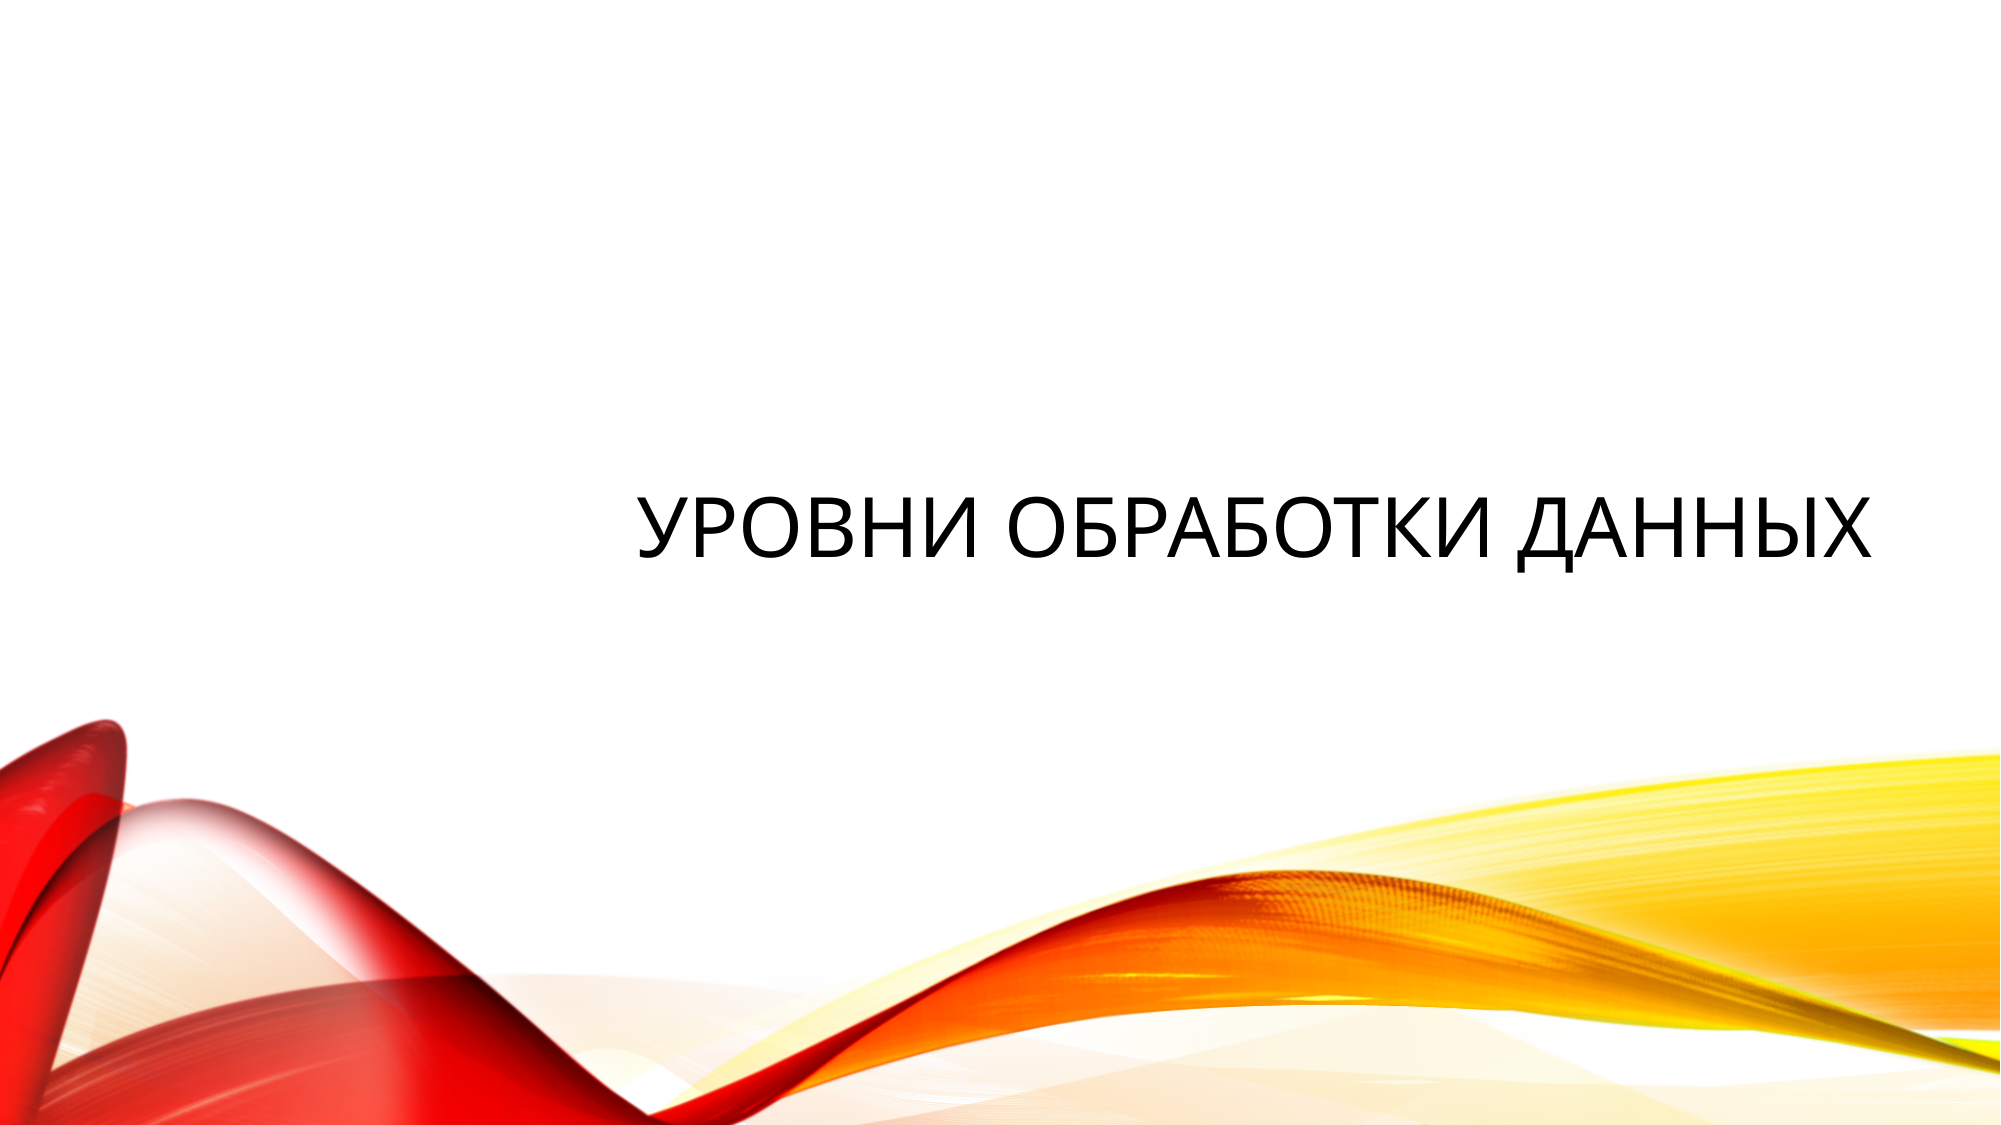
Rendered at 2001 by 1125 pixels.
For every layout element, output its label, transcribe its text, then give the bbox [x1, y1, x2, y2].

picture [0, 717, 2000, 1125]
title Уровни обработки данных [112, 123, 1888, 584]
